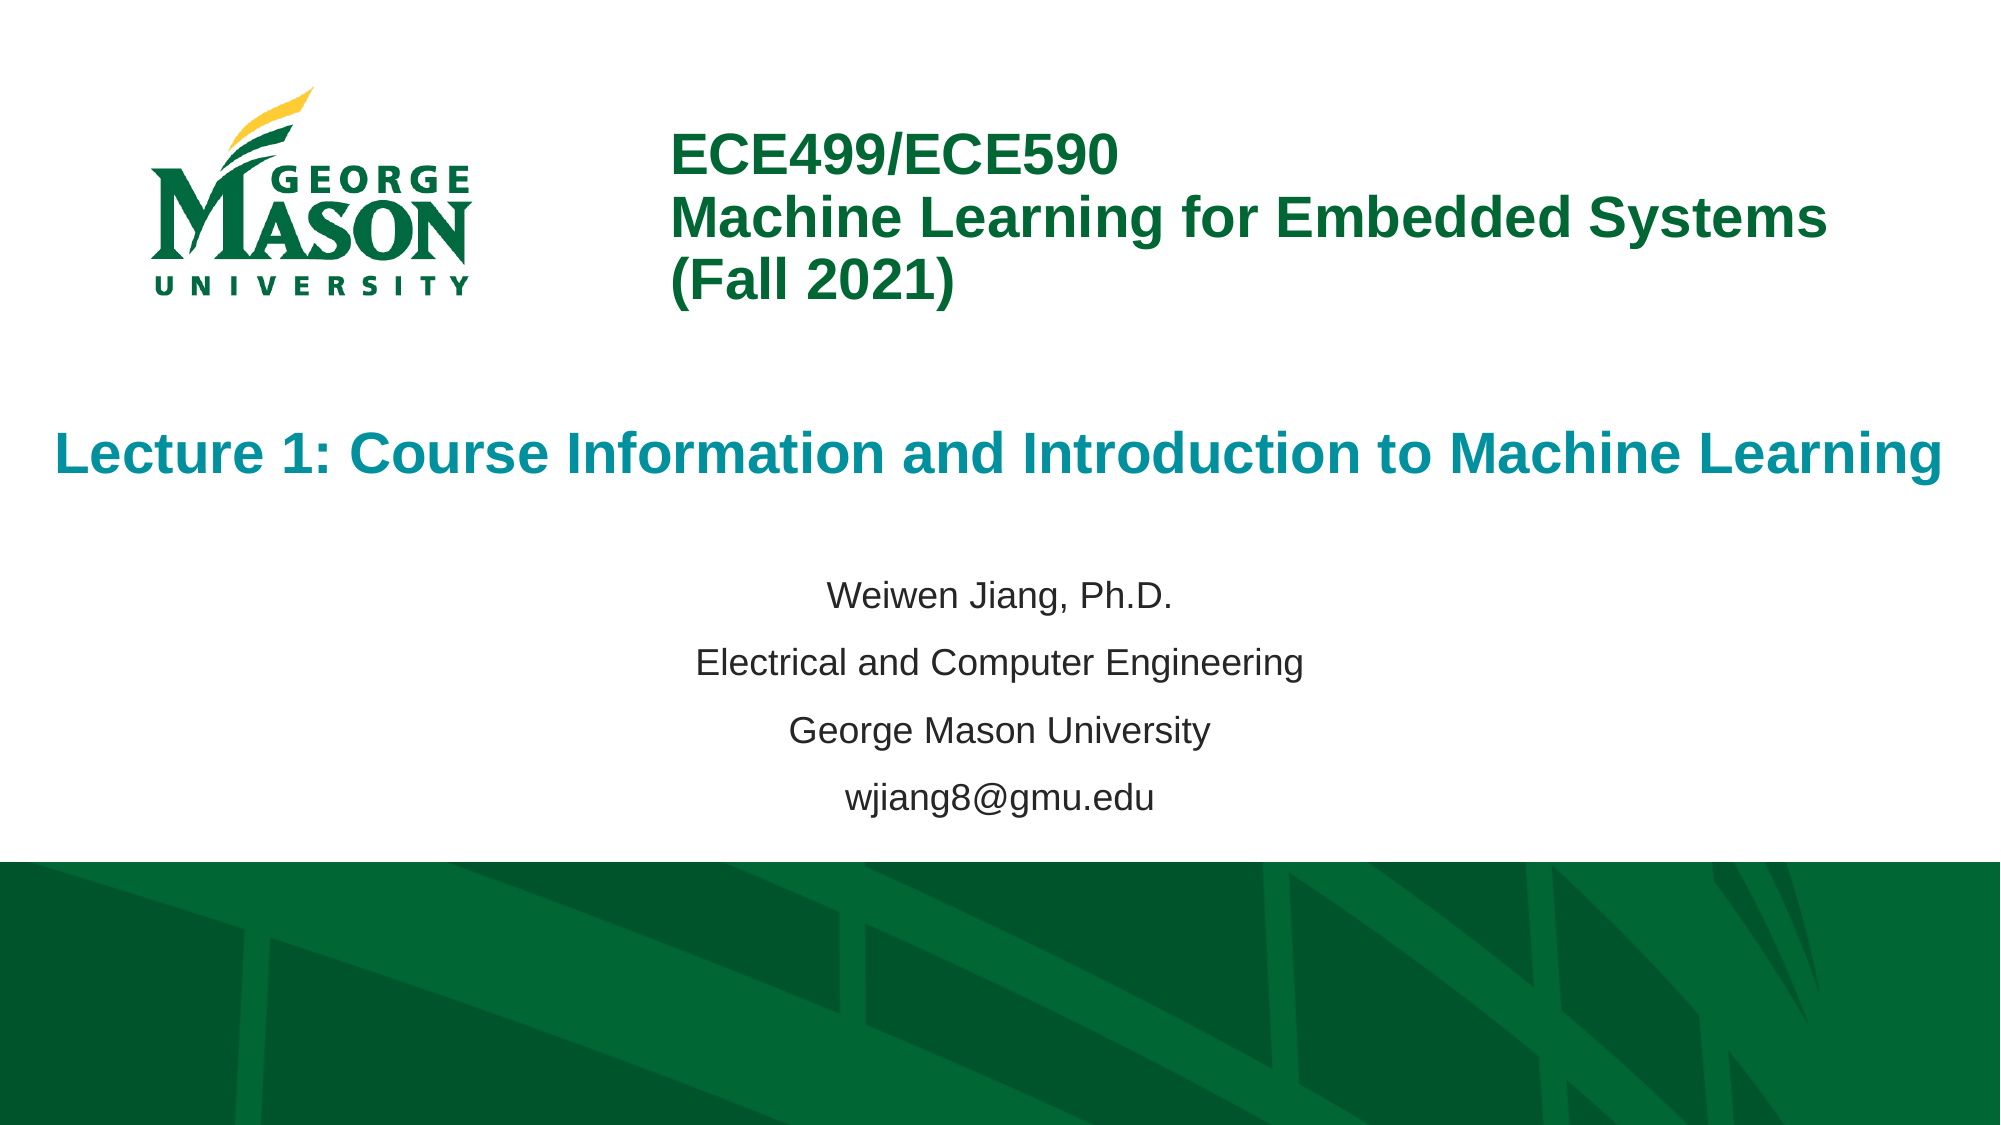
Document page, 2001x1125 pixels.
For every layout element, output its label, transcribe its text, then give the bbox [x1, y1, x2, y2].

picture [0, 862, 2000, 1125]
picture [145, 71, 488, 301]
title ECE499/ECE590 Machine Learning for Embedded Systems (Fall 2021) [655, 102, 1875, 321]
text_box Weiwen Jiang, Ph.D. Electrical and Computer Engineering George Mason University wjiang8@gmu.edu [499, 540, 1501, 826]
subtitle Lecture 1: Course Information and Introduction to Machine Learning [0, 408, 2000, 534]
